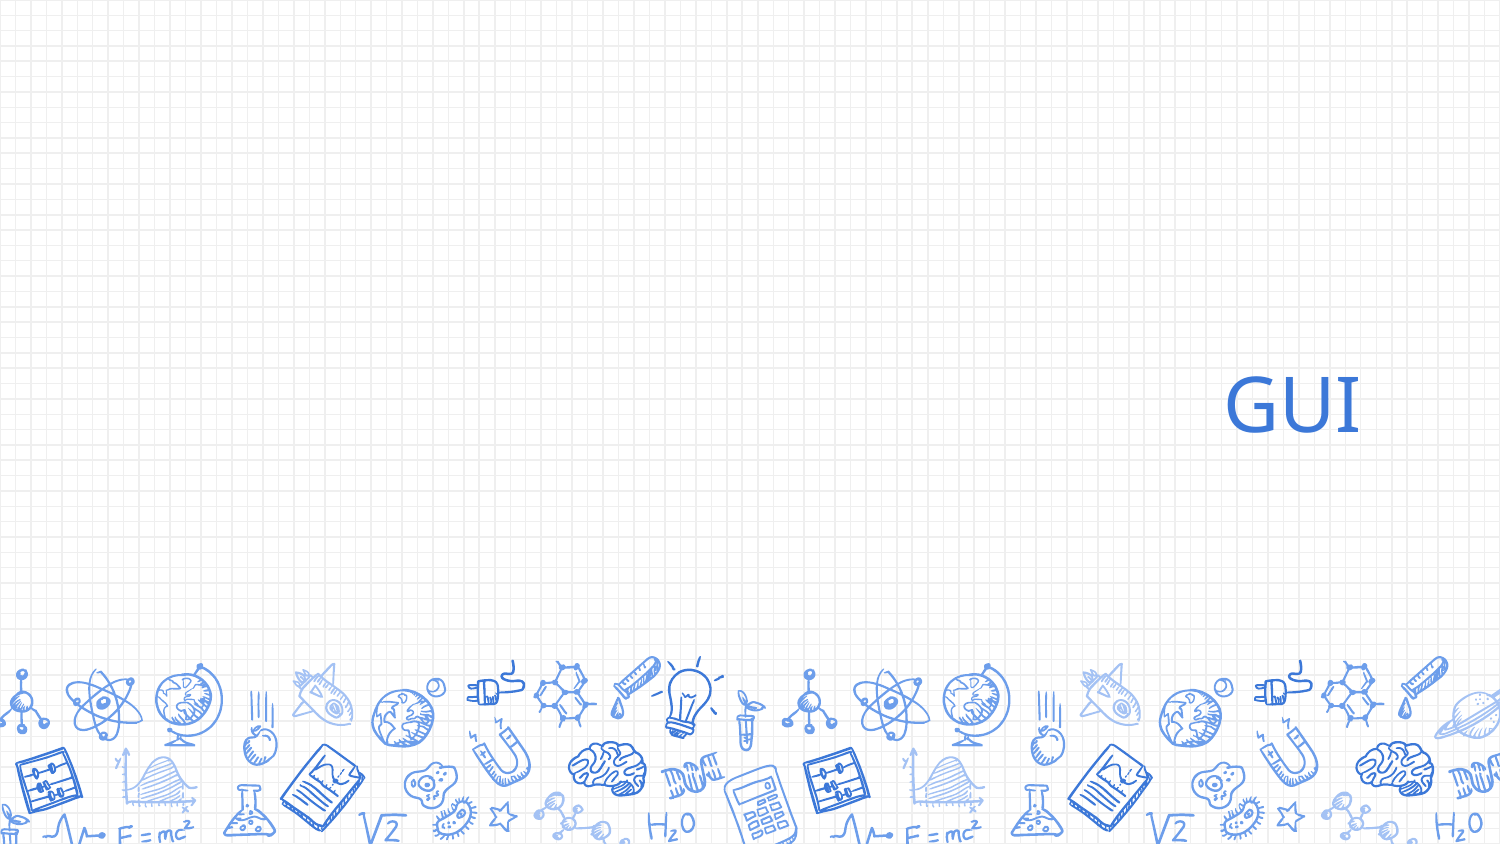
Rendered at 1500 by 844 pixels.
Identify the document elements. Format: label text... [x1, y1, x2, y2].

title GUI [413, 272, 1397, 463]
text_box [1190, 774, 1500, 840]
